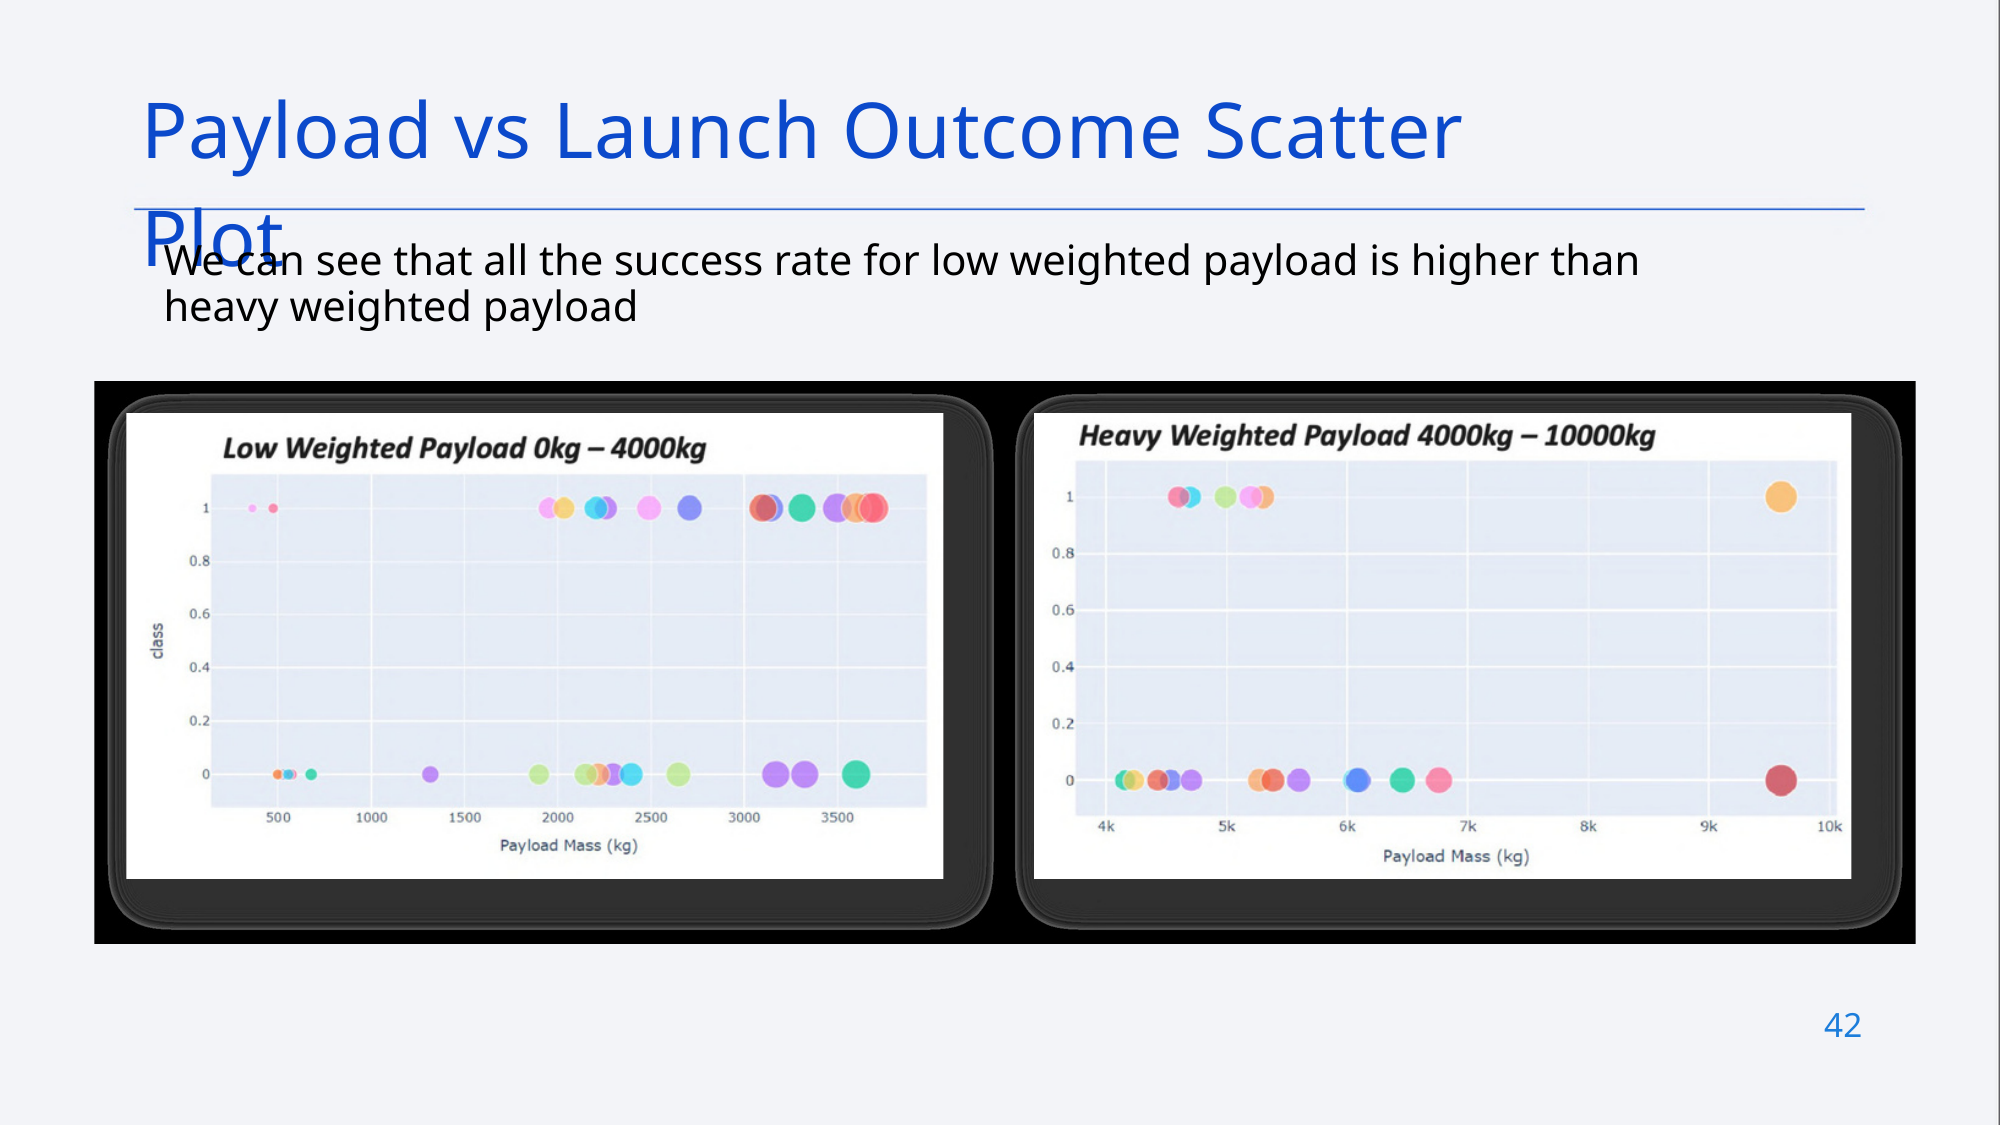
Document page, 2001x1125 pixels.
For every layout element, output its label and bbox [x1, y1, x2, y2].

text_box [0, 0, 2000, 1125]
